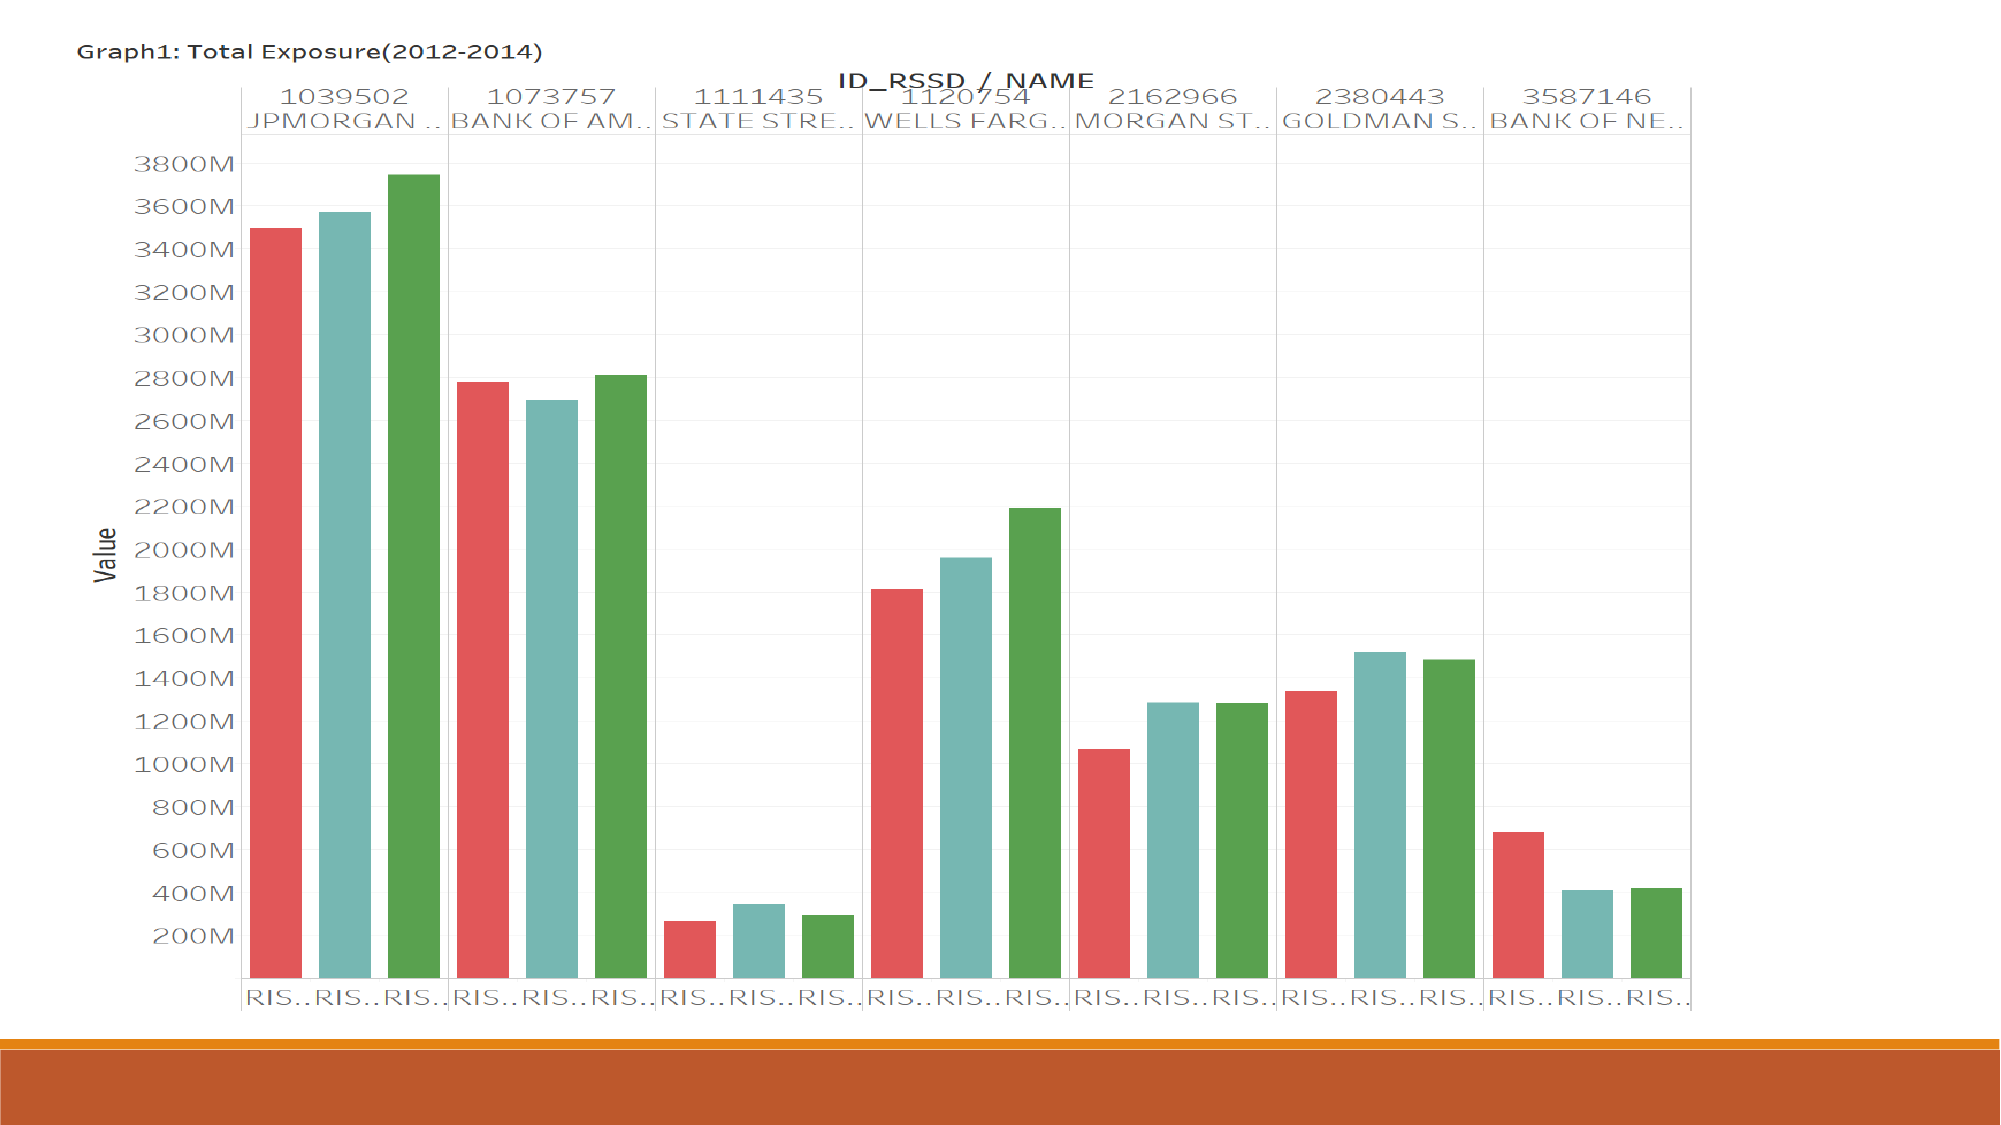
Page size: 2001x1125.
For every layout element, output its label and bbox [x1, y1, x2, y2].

picture [71, 33, 1745, 1017]
